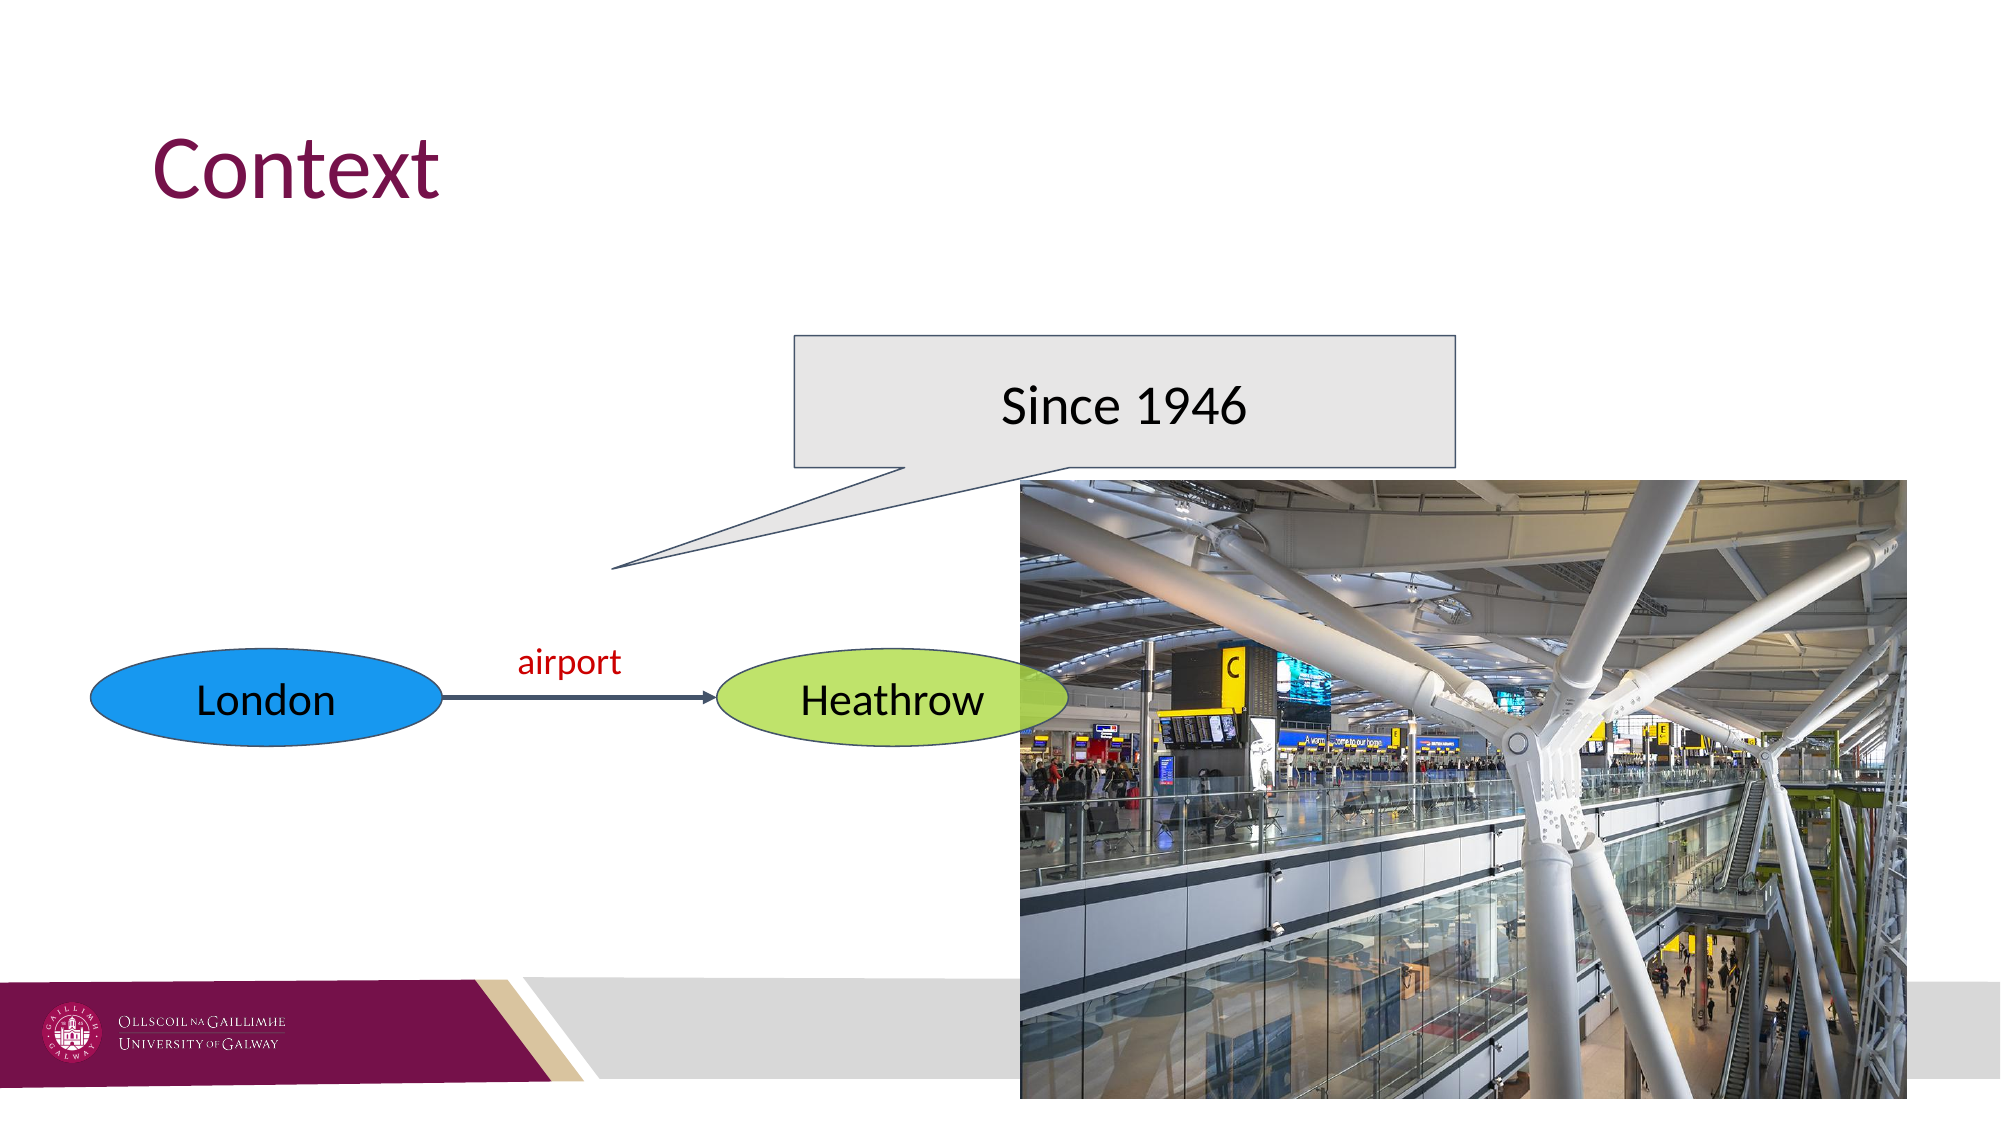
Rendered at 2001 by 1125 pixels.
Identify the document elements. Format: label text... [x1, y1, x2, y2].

text_box Since 1946 [611, 335, 1456, 569]
text_box London [90, 648, 442, 747]
picture [1020, 479, 1907, 1100]
title Context [137, 59, 1863, 278]
text_box Heathrow [716, 648, 1015, 747]
picture [42, 1002, 285, 1063]
text_box airport [476, 621, 663, 696]
